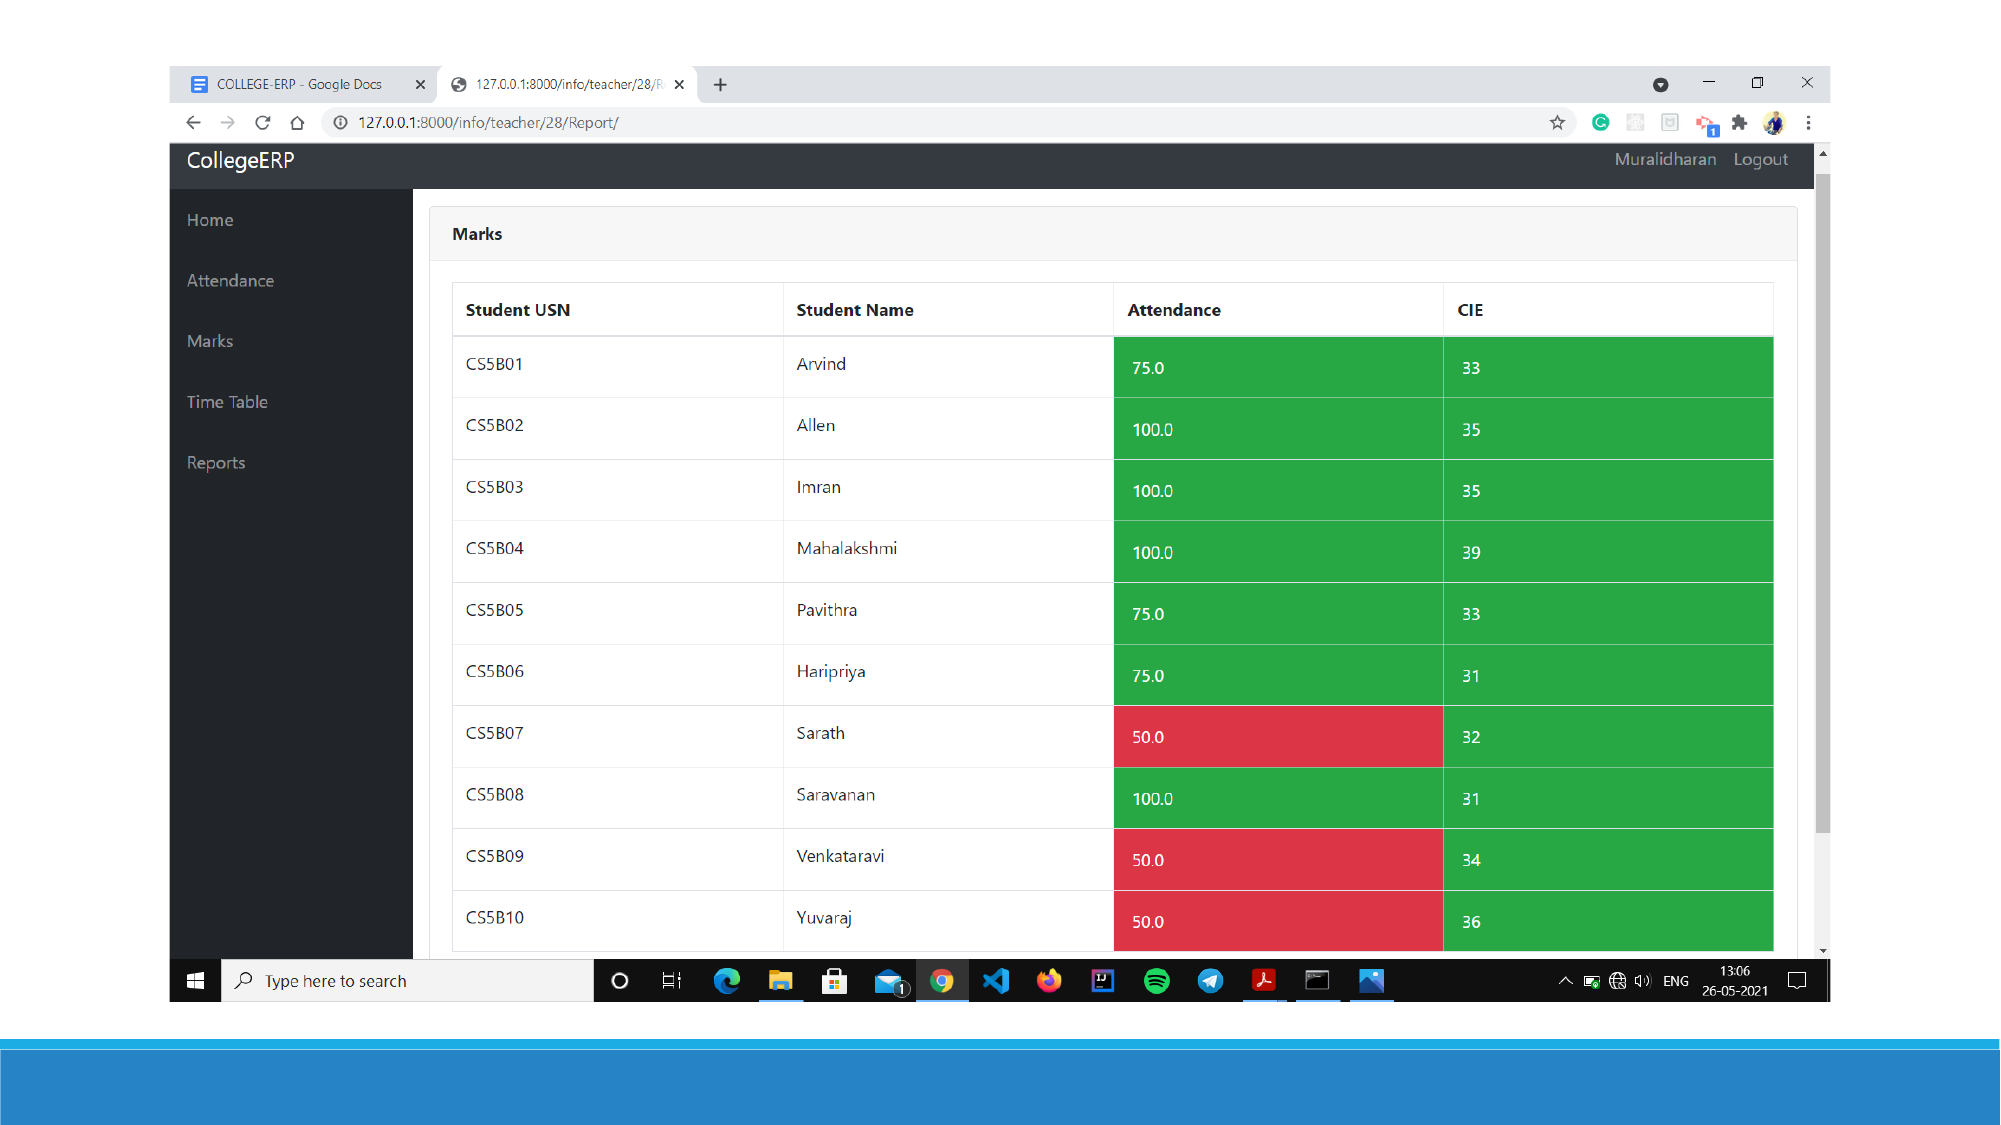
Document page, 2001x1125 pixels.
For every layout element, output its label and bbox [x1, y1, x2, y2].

picture [169, 66, 1831, 1002]
